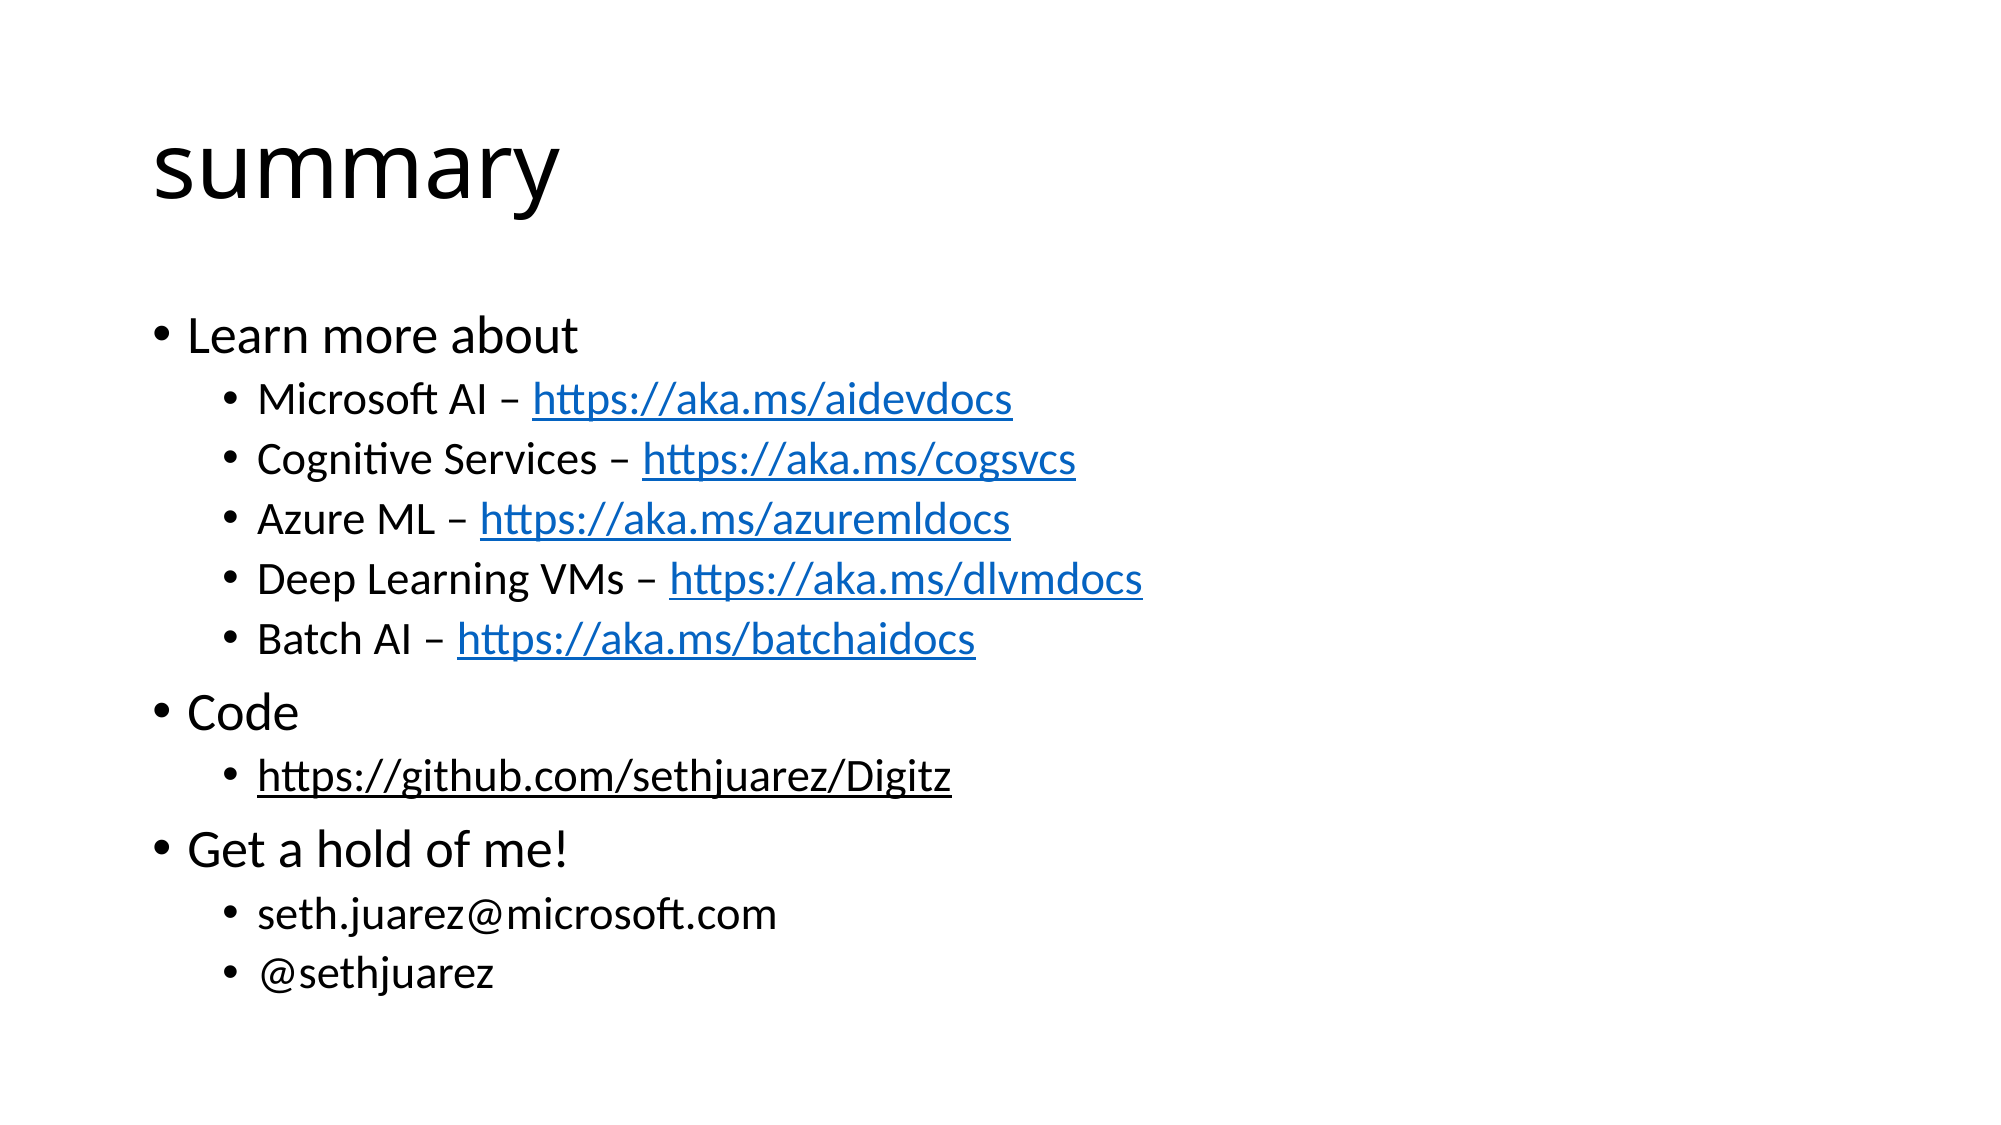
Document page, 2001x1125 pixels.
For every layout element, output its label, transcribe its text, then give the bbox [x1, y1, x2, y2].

list Learn more about Microsoft AI – https://aka.ms/aidevdocs Cognitive Services – https://aka.ms/cogsvcs Azure ML – https://aka.ms/azuremldocs Deep Learning VMs – https://aka.ms/dlvmdocs Batch AI – https://aka.ms/batchaidocs Code https://github.com/sethjuarez/Digitz Get a hold of me! seth.juarez@microsoft.com @sethjuarez [137, 299, 1863, 1014]
title summary [137, 59, 1863, 278]
